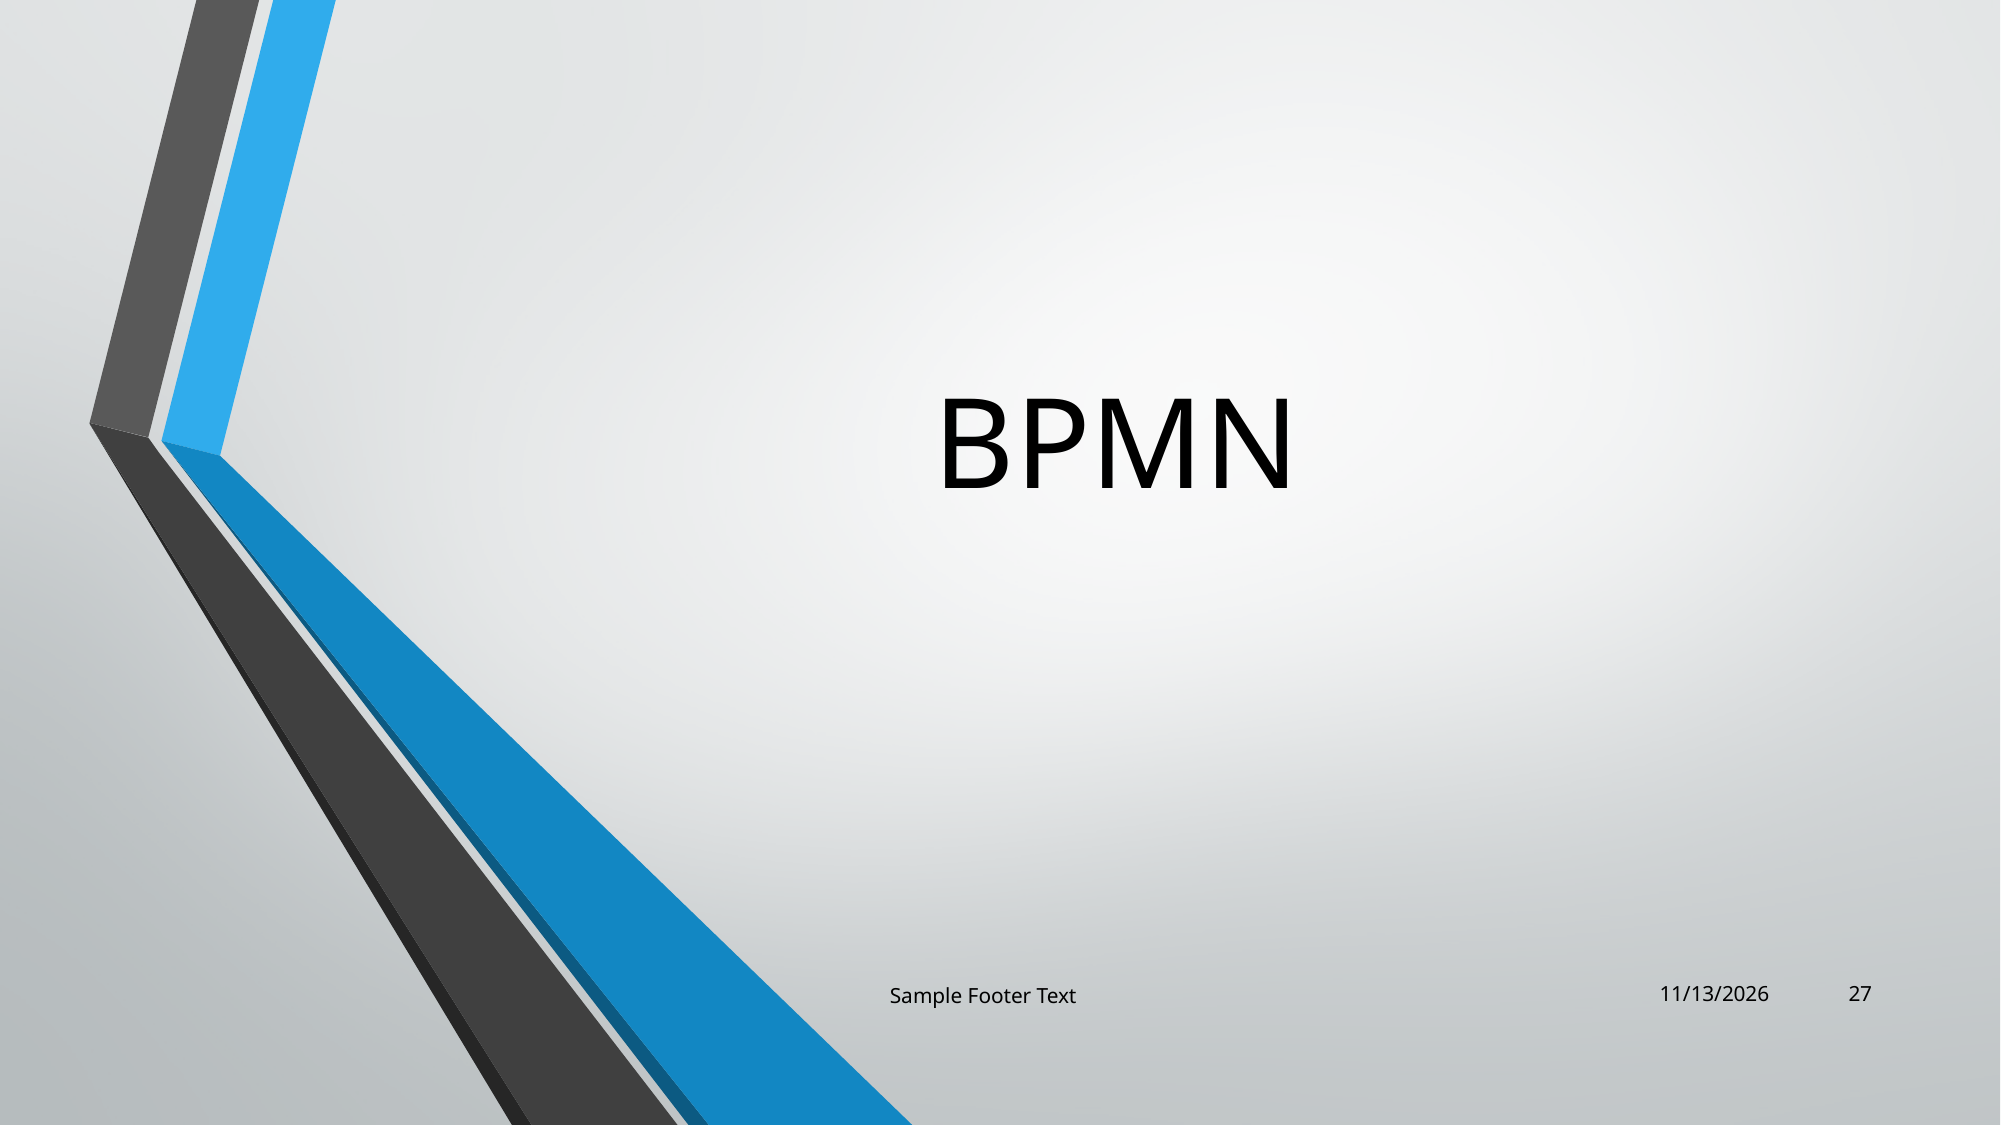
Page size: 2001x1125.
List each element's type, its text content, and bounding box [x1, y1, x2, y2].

title BPMN [174, 177, 1315, 521]
slide_number 27 [1796, 965, 1887, 1025]
footer Sample Footer Text [874, 965, 1584, 1025]
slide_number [1596, 965, 1784, 1025]
